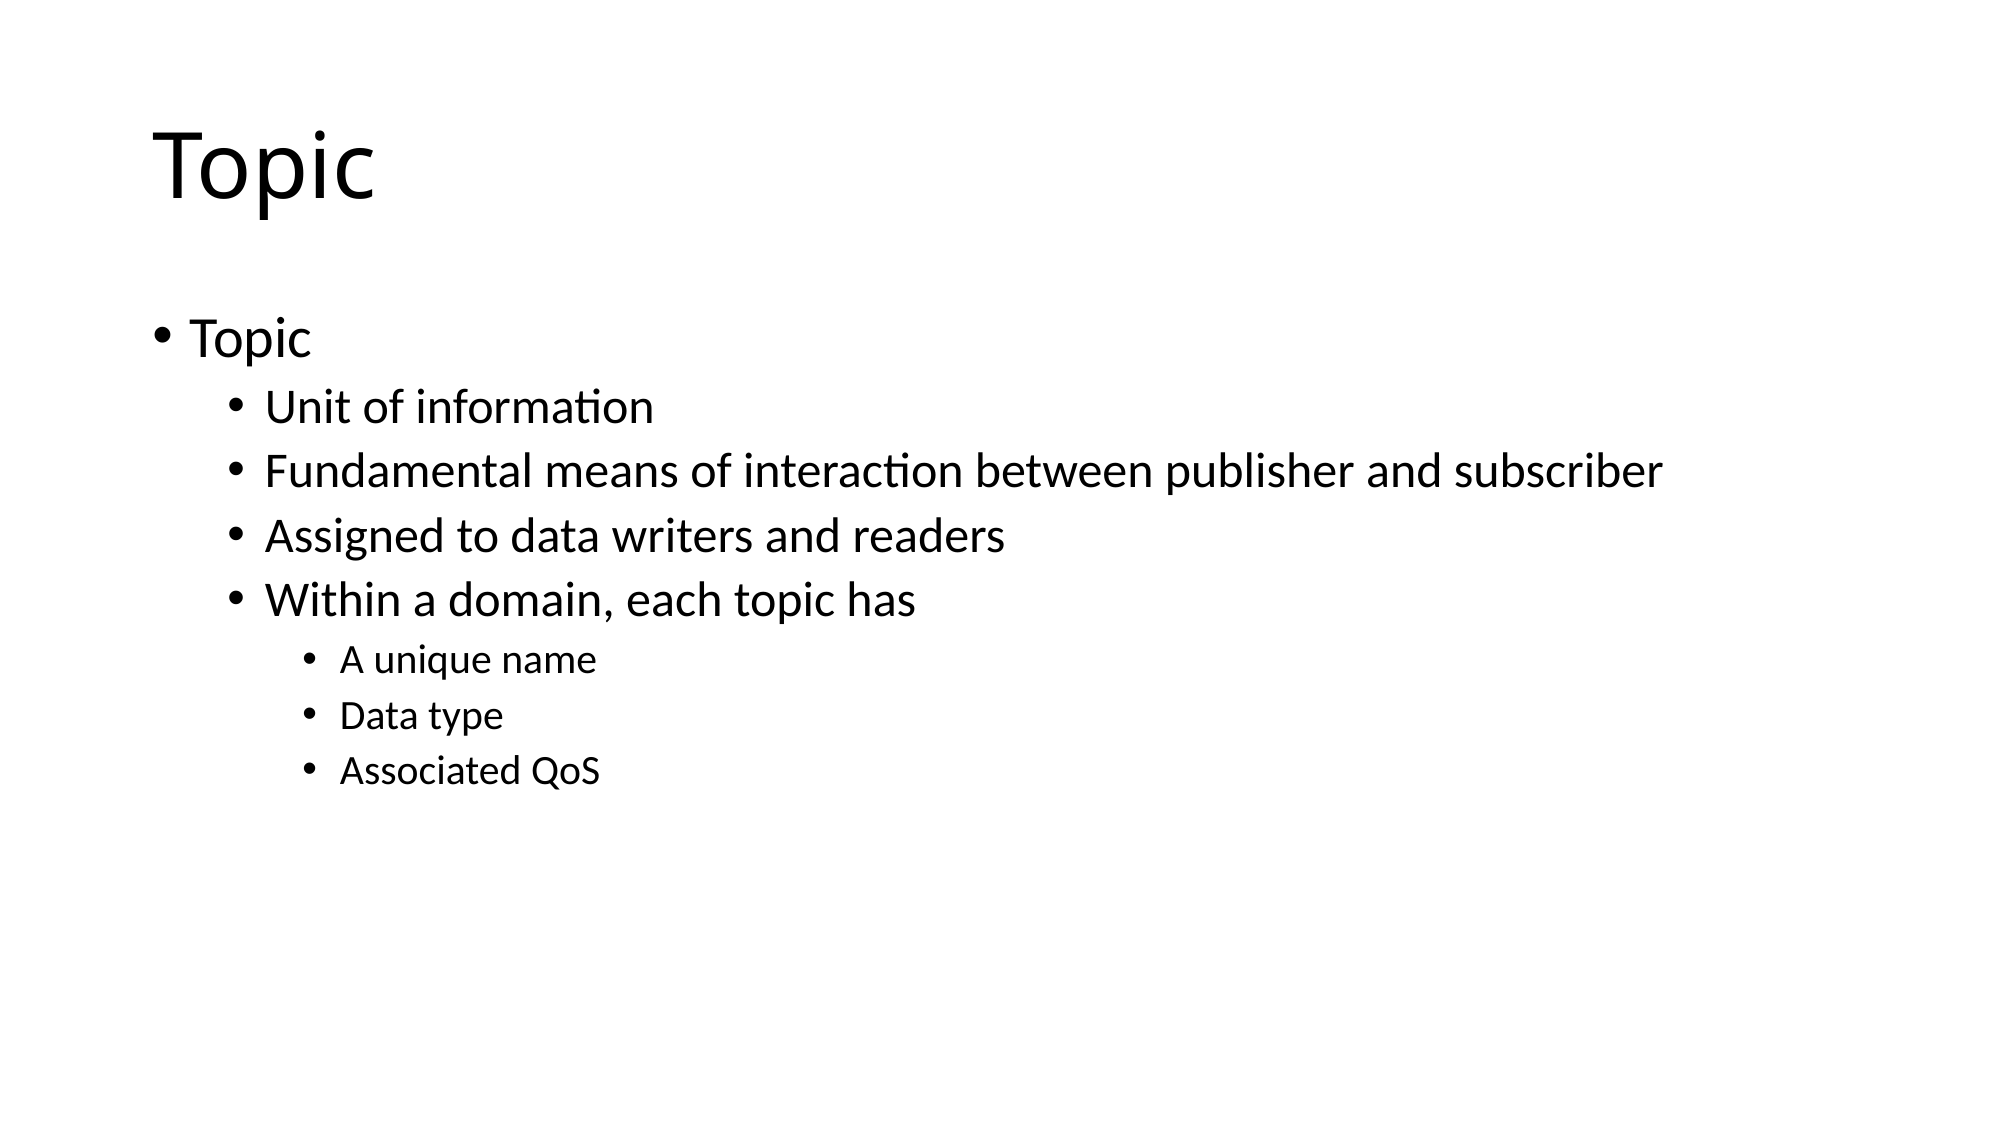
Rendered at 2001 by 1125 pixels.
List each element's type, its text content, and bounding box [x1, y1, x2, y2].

list Topic Unit of information Fundamental means of interaction between publisher and subscriber Assigned to data writers and readers Within a domain, each topic has A unique name Data type Associated QoS [137, 299, 1863, 1014]
title Topic [137, 59, 1863, 278]
